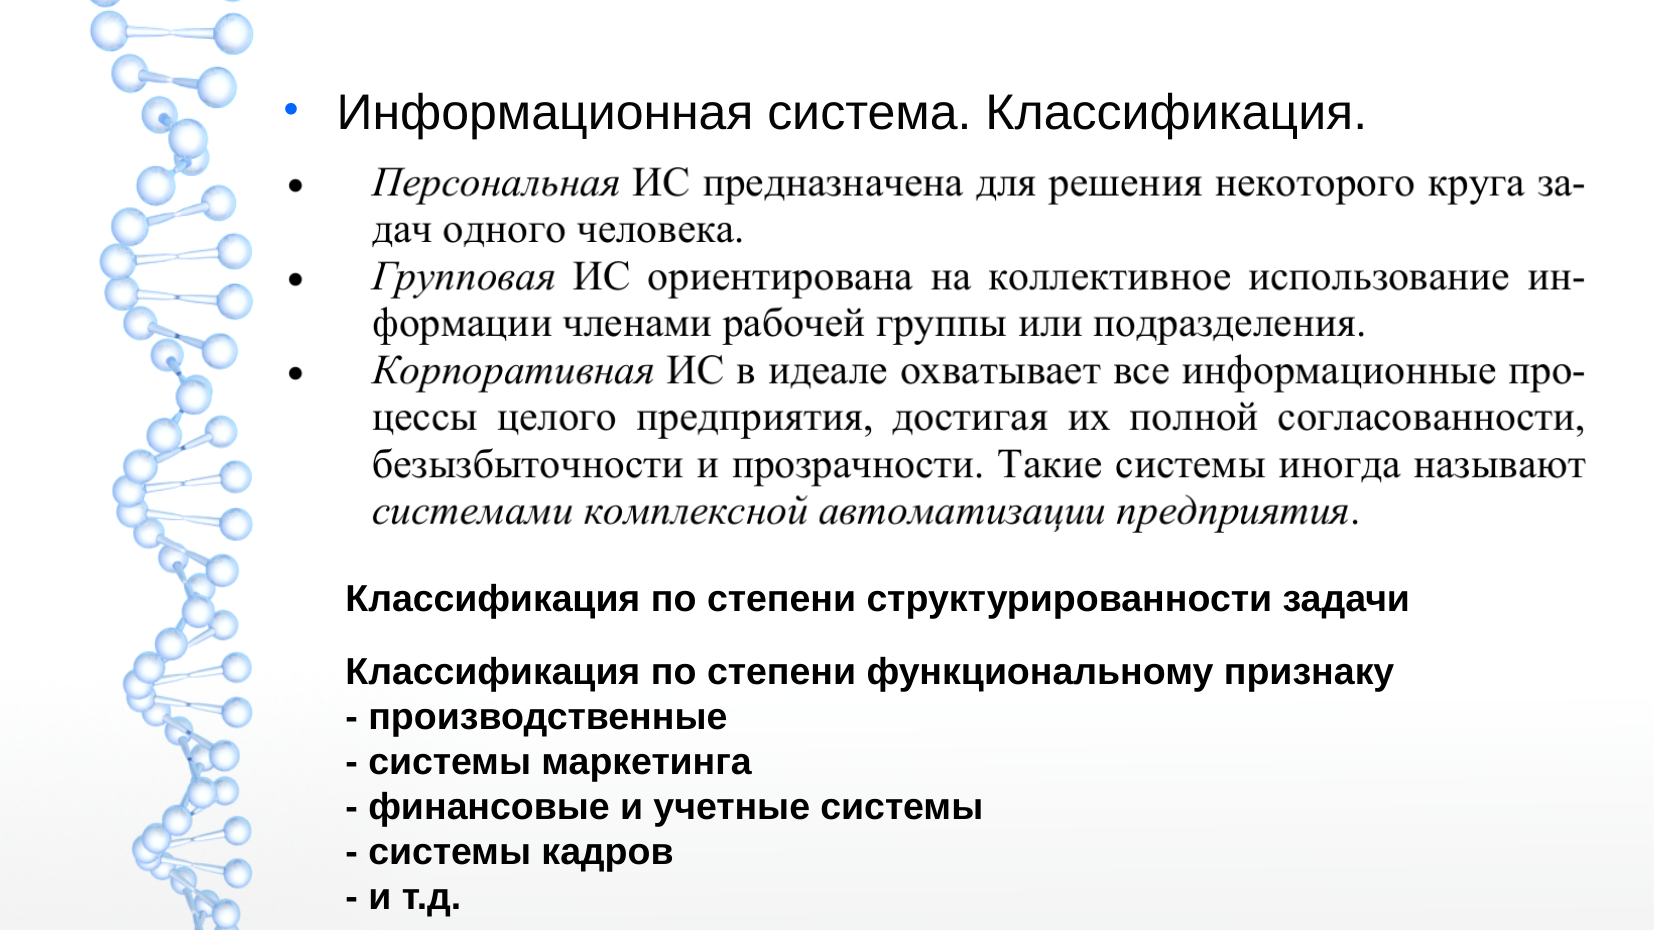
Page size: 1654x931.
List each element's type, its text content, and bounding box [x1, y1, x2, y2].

text_box Классификация по степени функциональному признаку - производственные - системы маркетинга - финансовые и учетные системы - системы кадров - и т.д. [330, 639, 1410, 907]
picture [0, 0, 1654, 930]
text_box Информационная система. Классификация. [265, 35, 1595, 140]
text_box Классификация по степени структурированности задачи [330, 566, 1426, 624]
